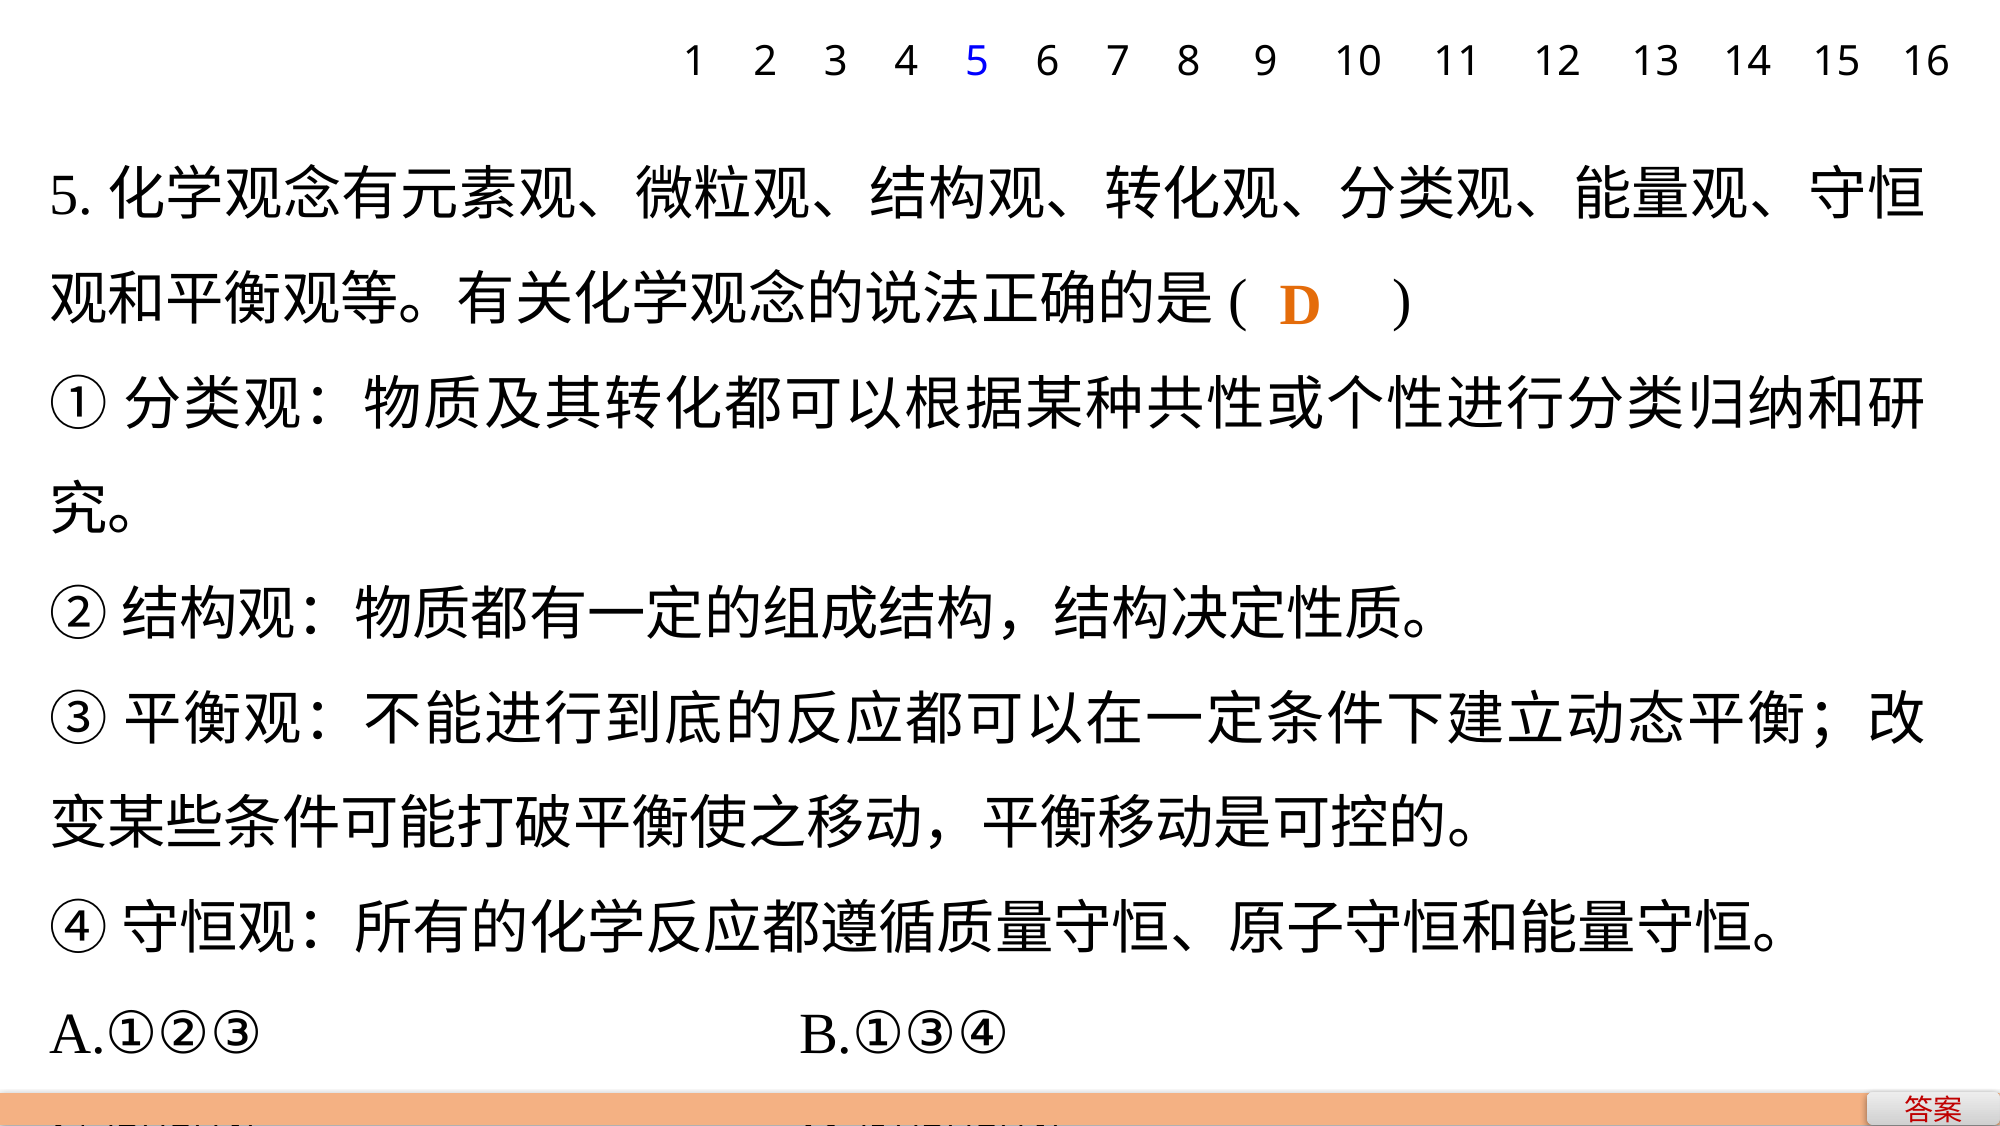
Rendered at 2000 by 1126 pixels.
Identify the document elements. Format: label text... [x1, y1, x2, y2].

text_box 14 [1708, 11, 1787, 106]
text_box 2 [735, 11, 795, 106]
text_box 6 [1017, 11, 1078, 106]
text_box 15 [1797, 11, 1876, 106]
text_box 7 [1088, 11, 1148, 106]
text_box D [1264, 223, 1337, 344]
text_box 答案 [1866, 1091, 2000, 1126]
text_box [0, 1092, 1866, 1126]
text_box 13 [1614, 11, 1697, 106]
text_box 10 [1312, 11, 1404, 106]
text_box 3 [806, 11, 866, 106]
text_box 8 [1159, 11, 1219, 106]
text_box 11 [1414, 11, 1500, 106]
text_box 12 [1511, 11, 1604, 106]
text_box 5 [947, 11, 1007, 106]
text_box 9 [1229, 11, 1302, 106]
text_box 4 [876, 11, 936, 106]
text_box 5.化学观念有元素观、微粒观、结构观、转化观、分类观、能量观、守恒观和平衡观等。有关化学观念的说法正确的是( ) ①分类观：物质及其转化都可以根据某种共性或个性进行分类归纳和研究。 ②结构观：物质都有一定的组成结构，结构决定性质。 ③平衡观：不能进行到底的反应都可以在一定条件下建立动态平衡；改变某些条件可能打破平衡使之移动，平衡移动是可控的。 ④守恒观：所有的化学反应都遵循质量守恒、原子守恒和能量守恒。 A.①②③ B.①③④ C.②③④ D.①②③④ [34, 113, 1941, 1091]
text_box 1 [665, 11, 725, 106]
text_box 16 [1887, 11, 1966, 106]
